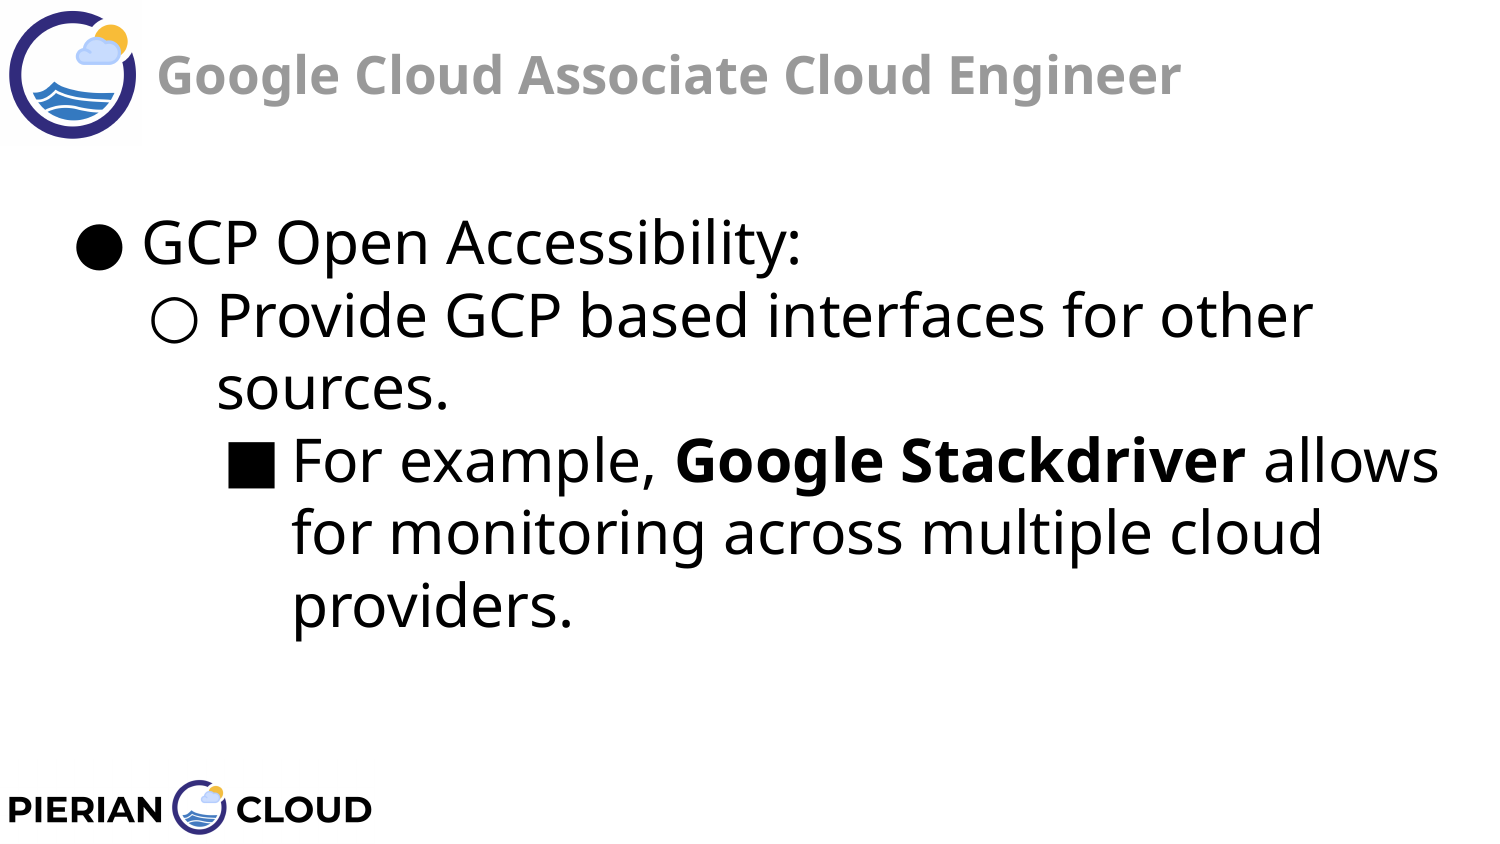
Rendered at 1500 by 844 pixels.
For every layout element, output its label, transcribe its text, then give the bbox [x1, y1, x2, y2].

title Google Cloud Associate Cloud Engineer [146, 25, 1420, 120]
subtitle GCP Open Accessibility: Provide GCP based interfaces for other sources. For example, Google Stackdriver allows for monitoring across multiple cloud providers. [51, 189, 1476, 750]
picture [0, 0, 142, 146]
picture [0, 758, 375, 844]
